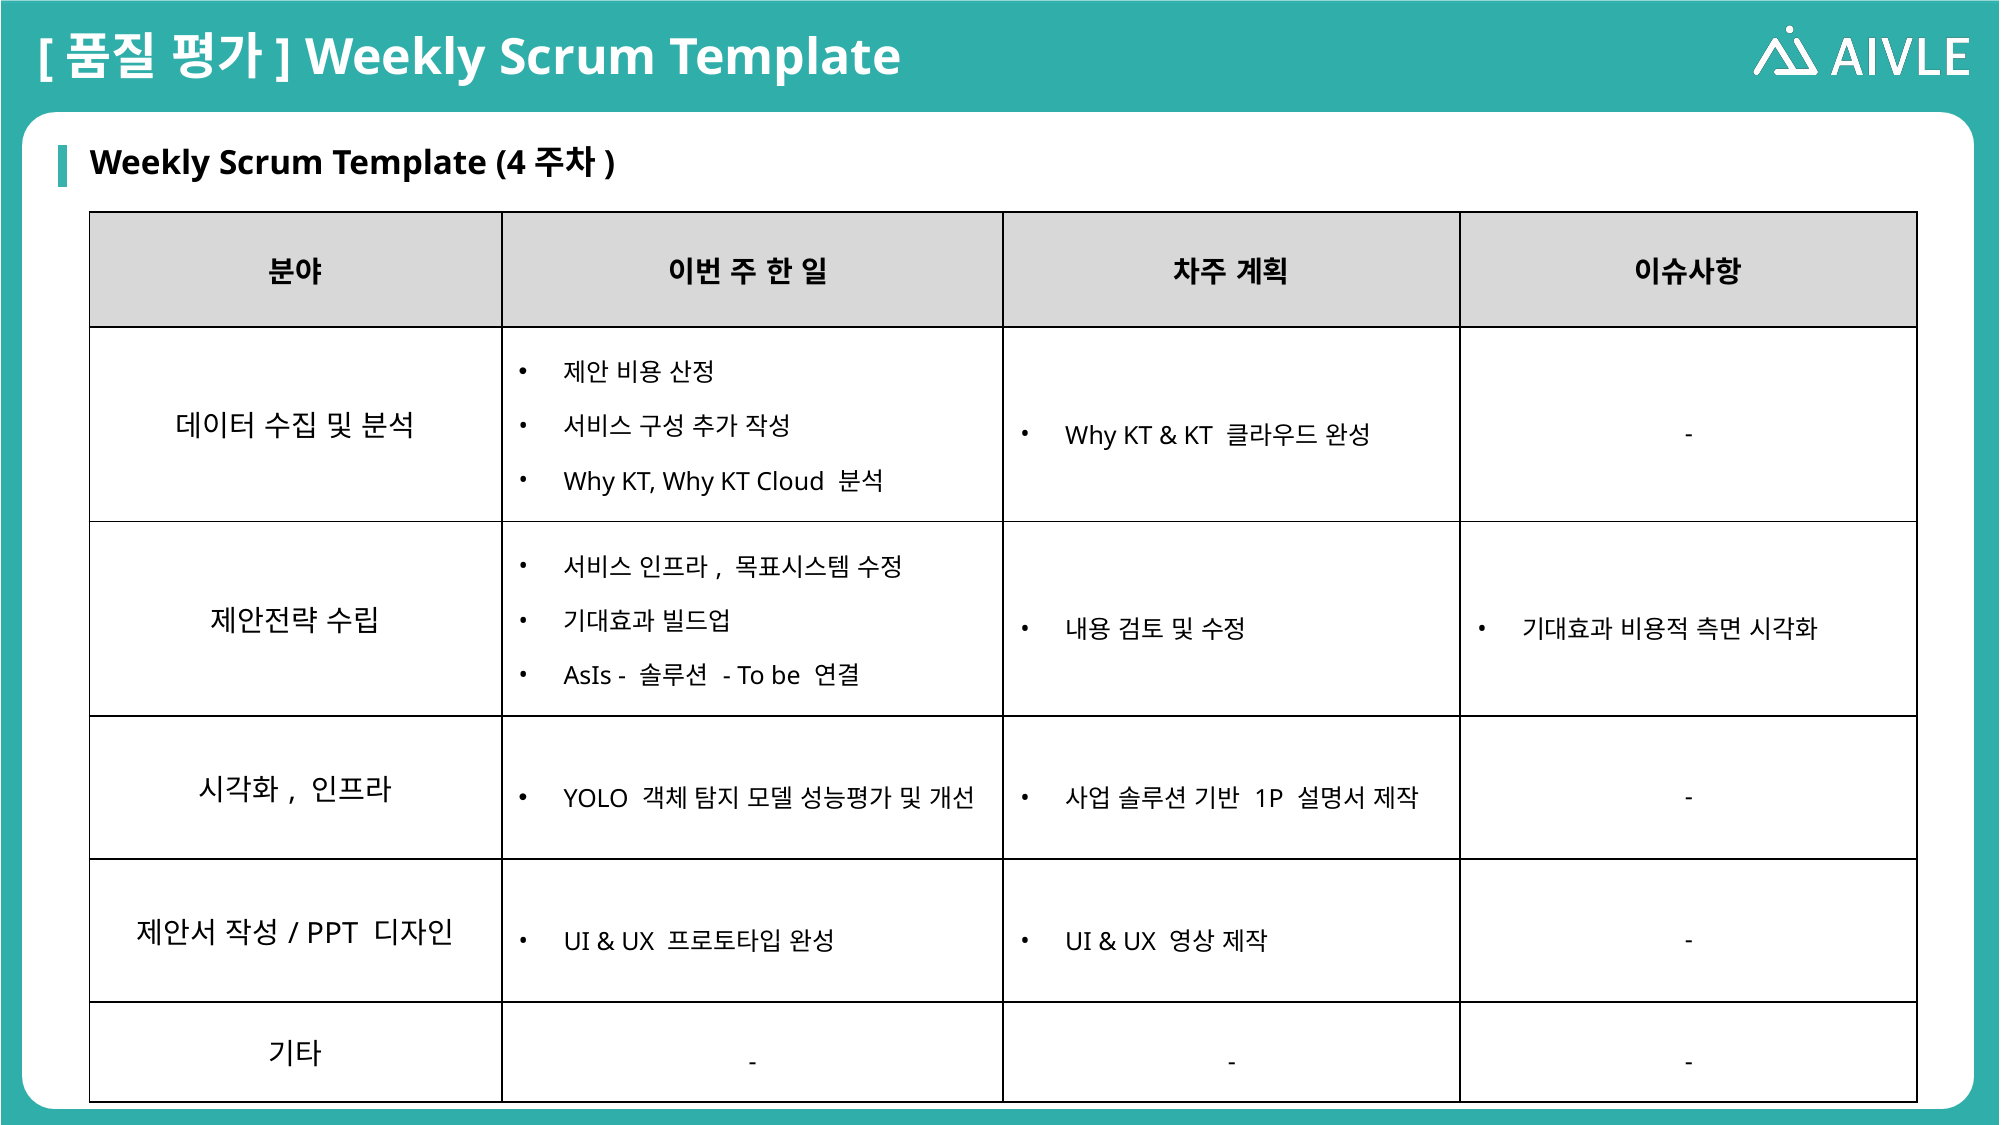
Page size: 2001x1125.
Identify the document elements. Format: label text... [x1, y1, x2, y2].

text_box [품질 평가] Weekly Scrum Template [22, 16, 1054, 92]
table_cell - [1461, 717, 1916, 858]
text_box Weekly Scrum Template (4주차) [74, 136, 1526, 187]
table_cell YOLO 객체 탐지 모델 성능평가 및 개선 [503, 717, 1002, 858]
table_cell - [503, 1003, 1002, 1101]
table_cell 사업 솔루션 기반 1P 설명서 제작 [1004, 717, 1459, 858]
table_header 이슈사항 [1461, 213, 1916, 326]
table_header 차주 계획 [1004, 213, 1459, 326]
table_cell - [1461, 860, 1916, 1001]
text_box [62, 140, 1514, 192]
table_cell - [1461, 1003, 1916, 1101]
table_cell 기대효과 비용적 측면 시각화 [1461, 522, 1916, 715]
table_cell UI & UX 영상 제작 [1004, 860, 1459, 1001]
table_cell 제안서 작성/ PPT 디자인 [90, 860, 501, 1001]
table_header 분야 [90, 213, 501, 326]
table_cell - [1004, 1003, 1459, 1101]
table_cell 시각화, 인프라 [90, 717, 501, 858]
table_cell 서비스 인프라, 목표시스템 수정 기대효과 빌드업 AsIs - 솔루션 - To be 연결 인프라 구성도 수정 [503, 522, 1002, 715]
table_cell 데이터 수집 및 분석 [90, 328, 501, 521]
picture [1, 0, 1999, 1125]
table_header 이번 주 한 일 [503, 213, 1002, 326]
table_cell 제안전략 수립 [90, 522, 501, 715]
table_cell 내용 검토 및 수정 [1004, 522, 1459, 715]
table_cell 제안 비용 산정 서비스 구성 추가 작성 Why KT, Why KT Cloud 분석 KT 솔루션 특장점 분석 [503, 328, 1002, 521]
table_cell 기타 [90, 1003, 501, 1101]
table_cell UI & UX 프로토타입 완성 [503, 860, 1002, 1001]
table_cell Why KT & KT 클라우드 완성 [1004, 328, 1459, 521]
table_cell - [1461, 328, 1916, 521]
